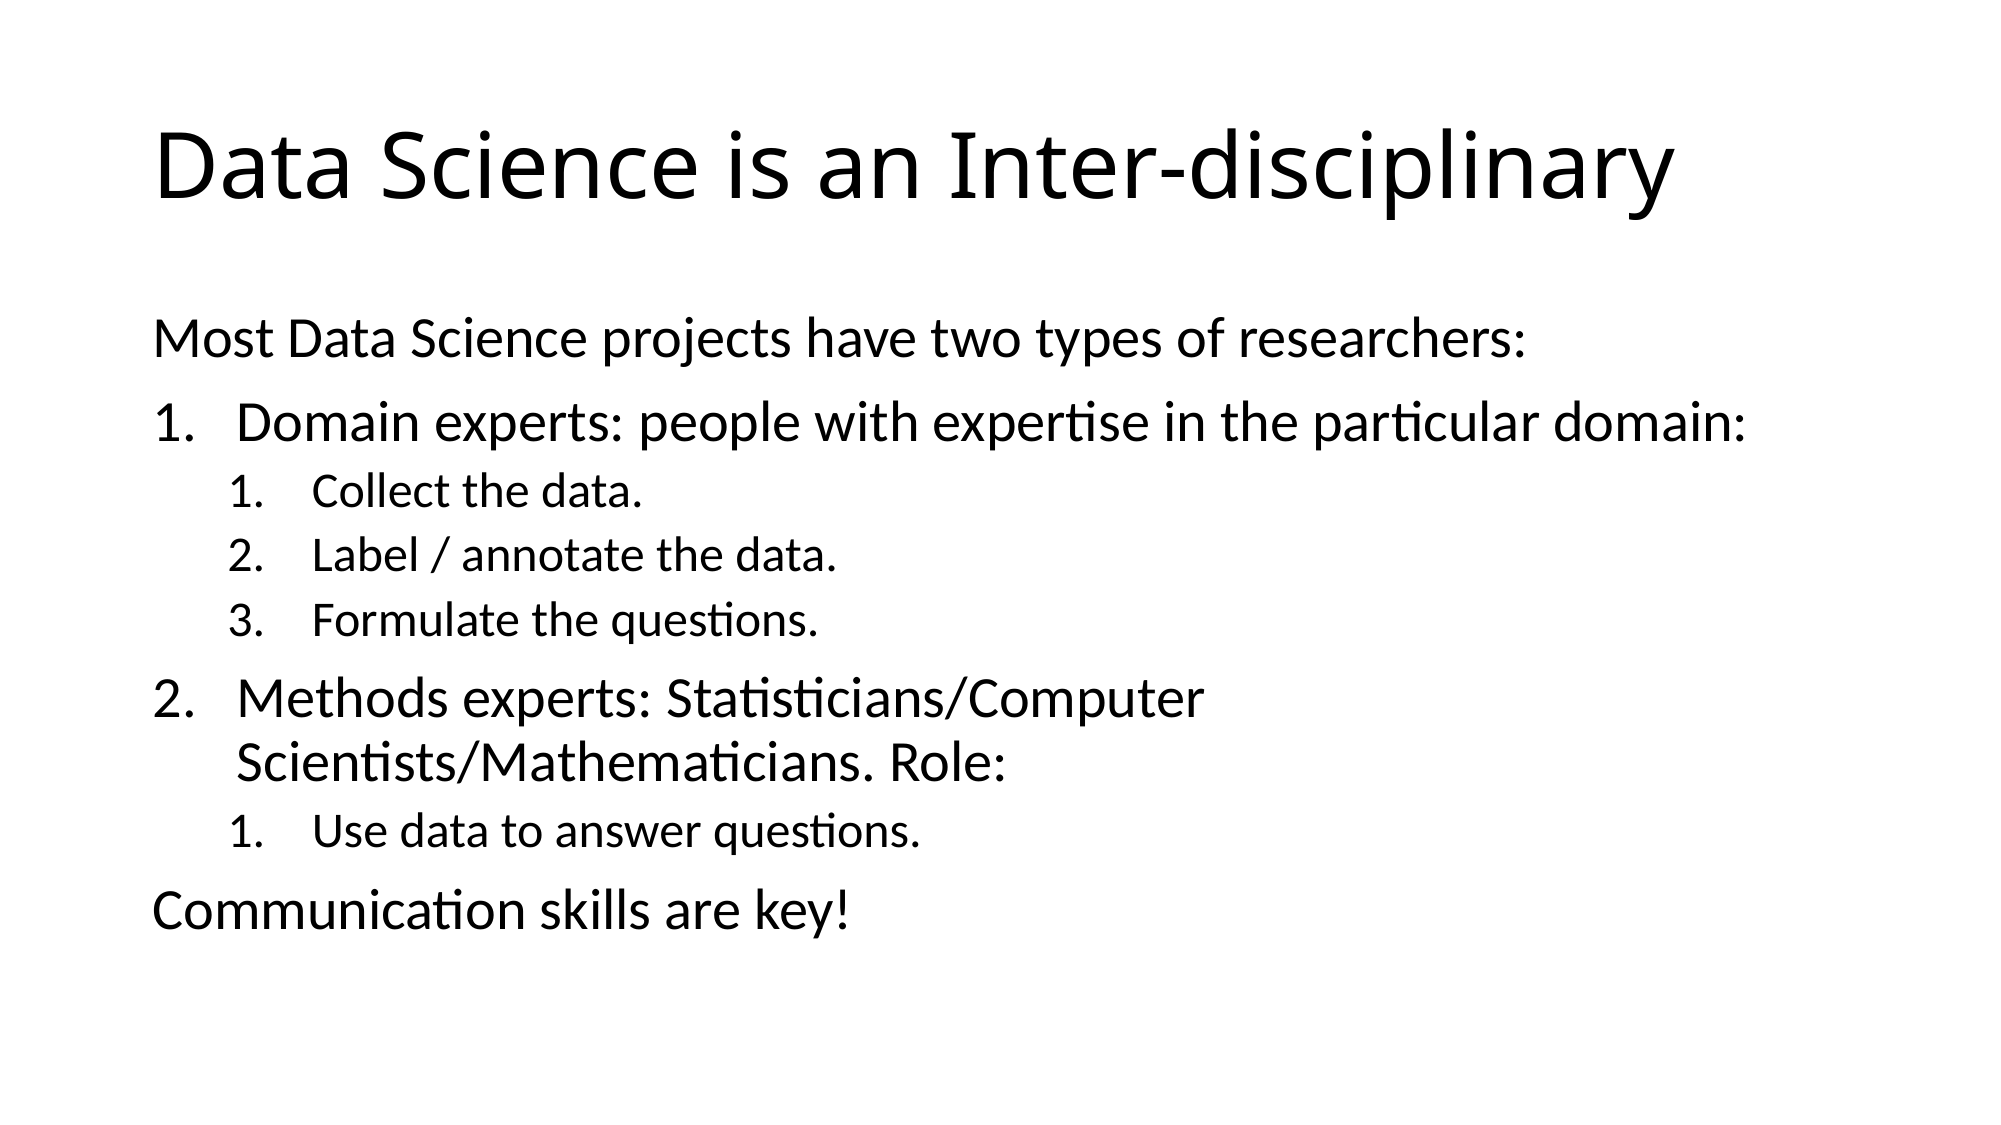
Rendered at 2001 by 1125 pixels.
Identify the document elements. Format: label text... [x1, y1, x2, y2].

list Most Data Science projects have two types of researchers: Domain experts: people with expertise in the particular domain: Collect the data. Label / annotate the data. Formulate the questions. Methods experts: Statisticians/Computer Scientists/Mathematicians. Role: Use data to answer questions. Communication skills are key! [137, 299, 1863, 1014]
title Data Science is an Inter-disciplinary [137, 59, 1863, 278]
